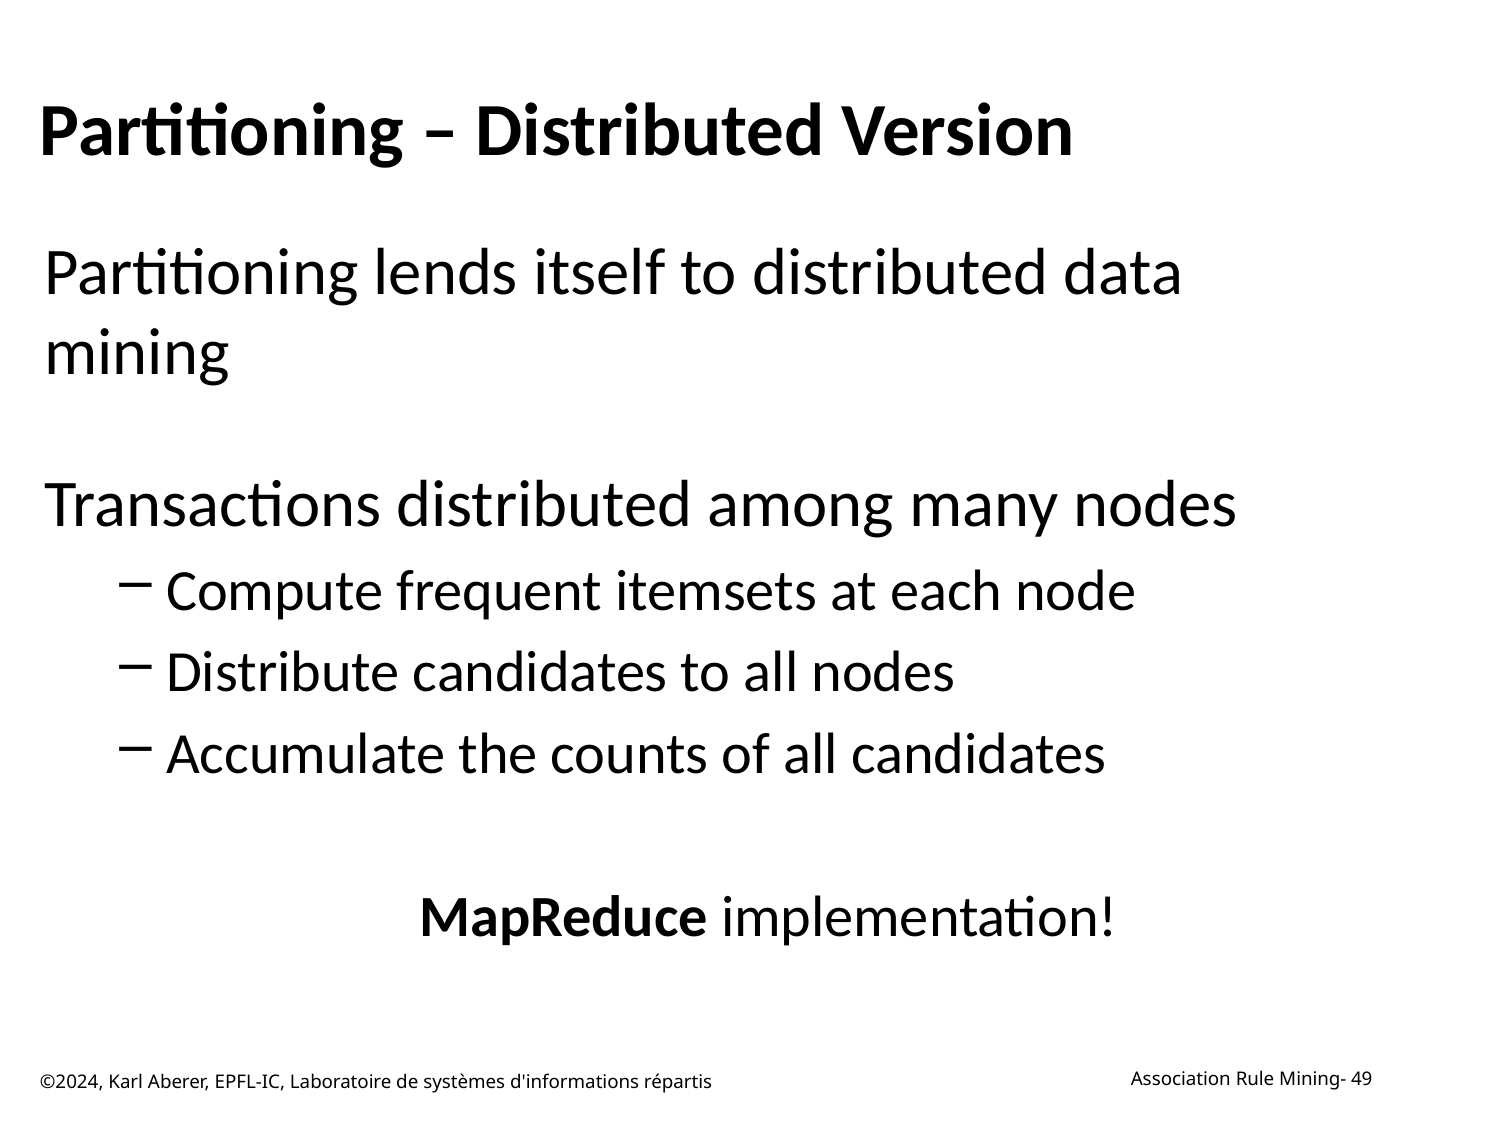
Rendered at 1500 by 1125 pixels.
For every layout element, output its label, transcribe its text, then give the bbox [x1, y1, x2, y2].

title Partitioning – Distributed Version [24, 49, 1388, 201]
list Partitioning lends itself to distributed data mining Transactions distributed among many nodes Compute frequent itemsets at each node Distribute candidates to all nodes Accumulate the counts of all candidates MapReduce implementation! [29, 219, 1393, 1046]
footer ©2024, Karl Aberer, EPFL-IC, Laboratoire de systèmes d'informations répartis [24, 1062, 988, 1101]
